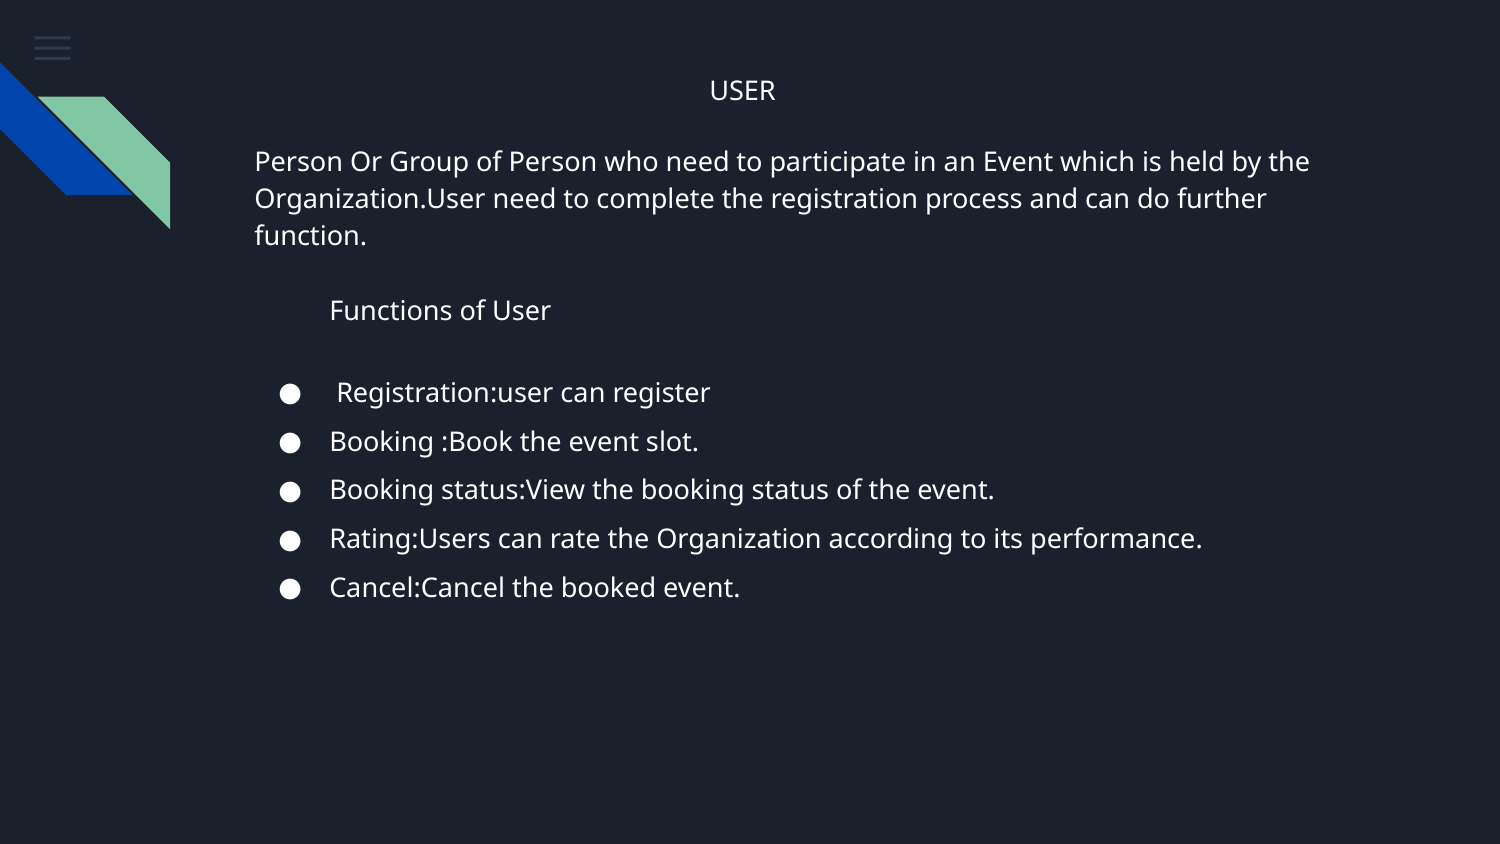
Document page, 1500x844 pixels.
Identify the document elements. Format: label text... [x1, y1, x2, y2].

list USER Person Or Group of Person who need to participate in an Event which is held by the Organization.User need to complete the registration process and can do further function. Functions of User Registration:user can register Booking :Book the event slot. Booking status:View the booking status of the event. Rating:Users can rate the Organization according to its performance. Cancel:Cancel the booked event. [239, 53, 1368, 735]
